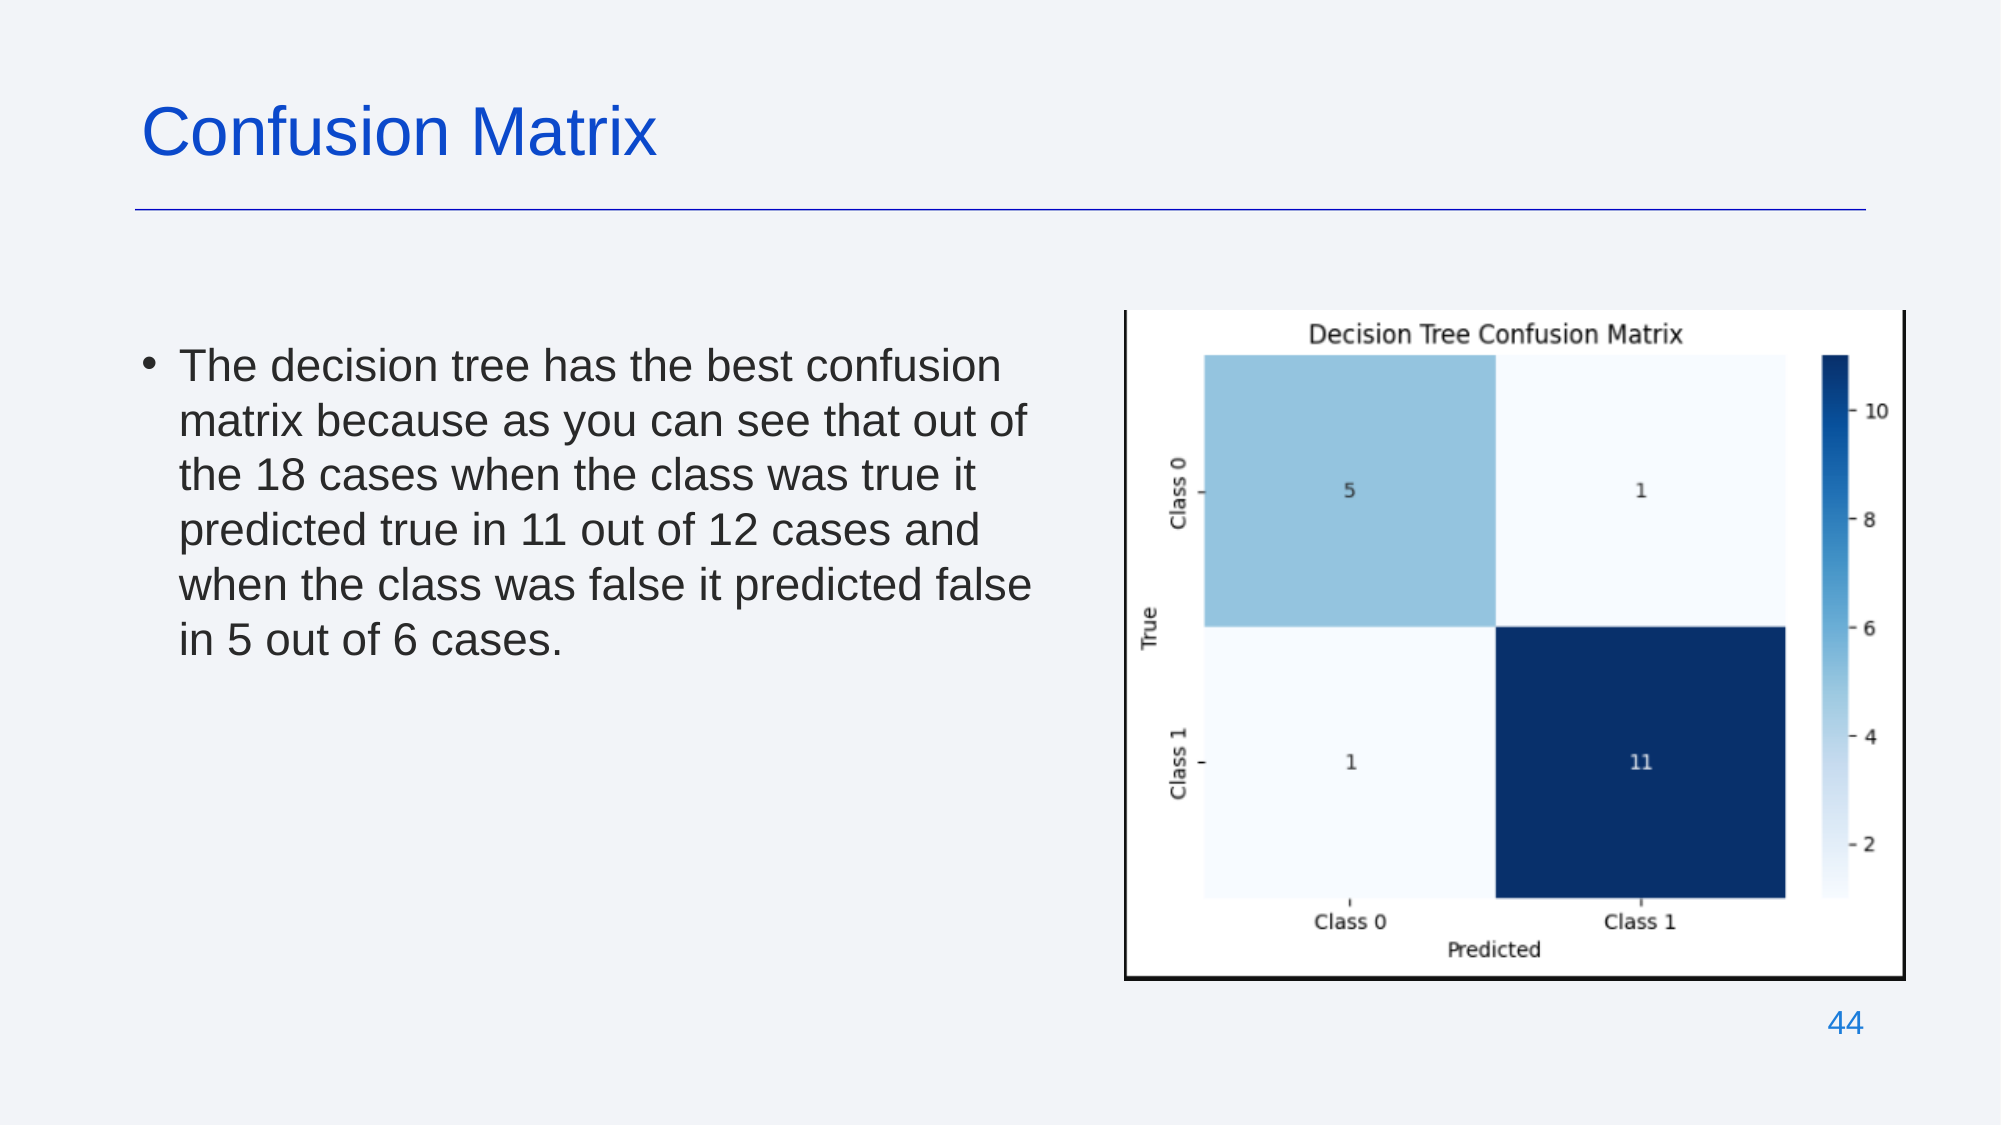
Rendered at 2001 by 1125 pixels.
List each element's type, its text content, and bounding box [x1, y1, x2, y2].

list The decision tree has the best confusion matrix because as you can see that out of the 18 cases when the class was true it predicted true in 11 out of 12 cases and when the class was false it predicted false in 5 out of 6 cases. [126, 327, 1093, 963]
text_box Confusion Matrix [126, 88, 1852, 179]
picture [0, 0, 2001, 1125]
slide_number ‹#› [1429, 988, 1880, 1055]
